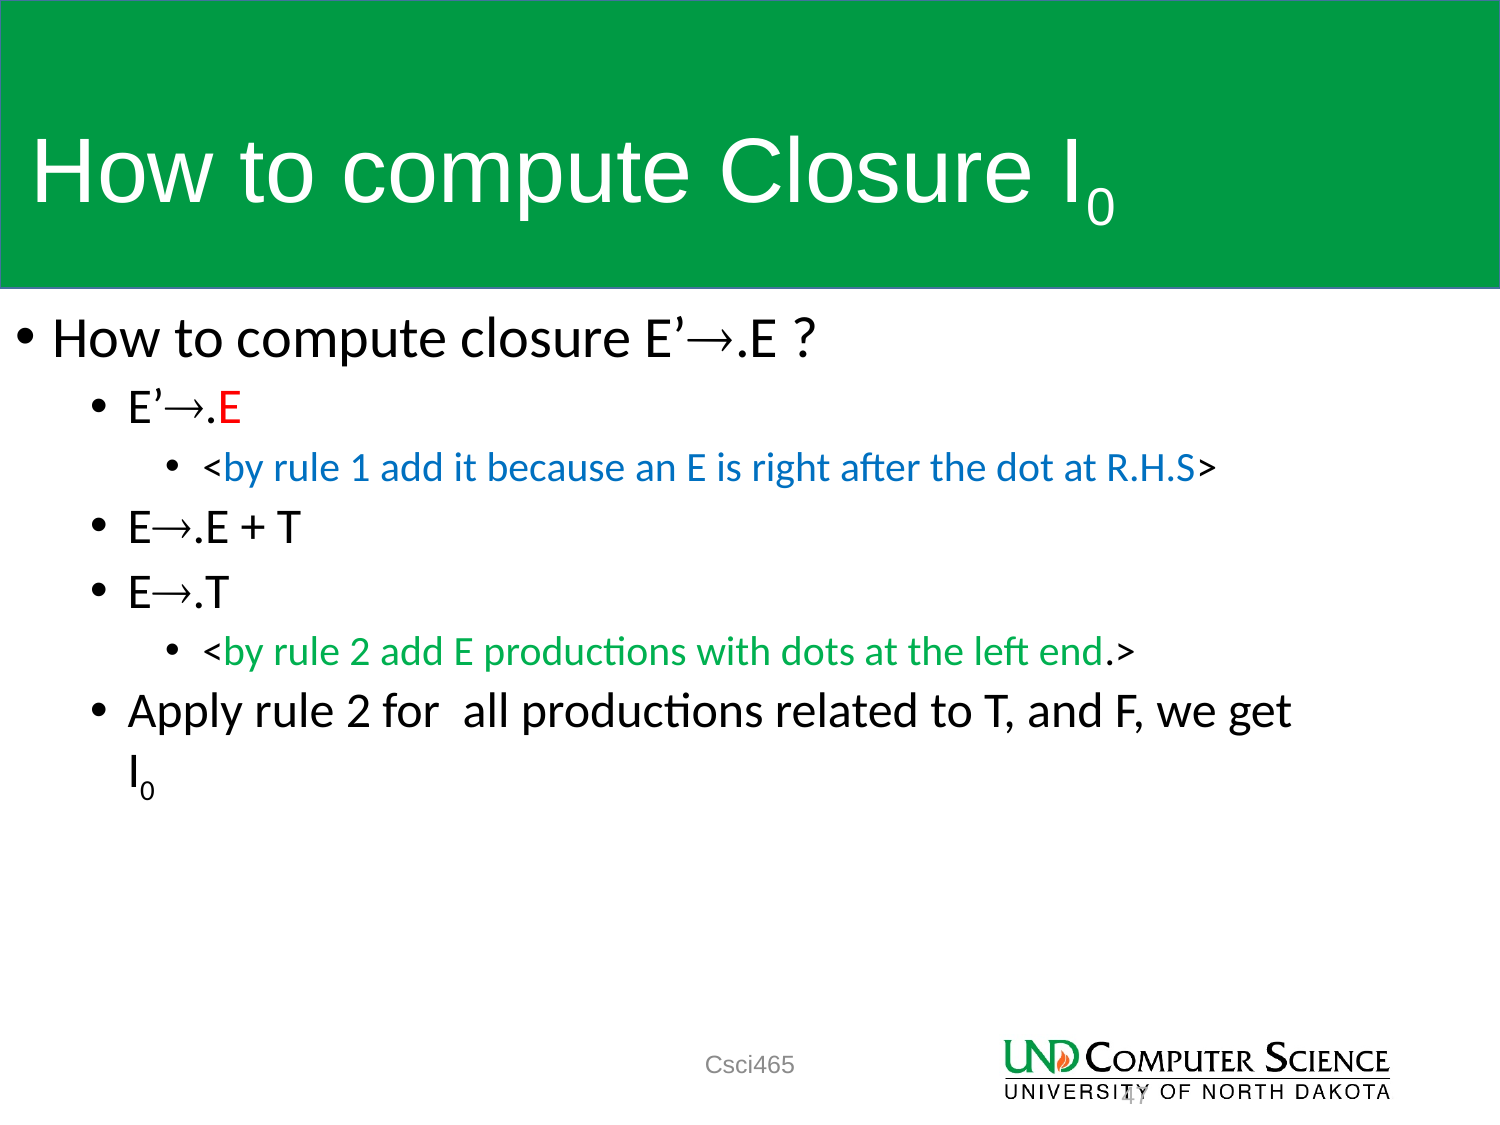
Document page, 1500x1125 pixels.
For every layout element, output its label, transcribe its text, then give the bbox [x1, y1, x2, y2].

slide_number 47 [1106, 1064, 1457, 1125]
list How to compute closure E’.E ? E’.E <by rule 1 add it because an E is right after the dot at R.H.S> E.E + T E.T <by rule 2 add E productions with dots at the left end.> Apply rule 2 for all productions related to T, and F, we get I0 [0, 299, 1332, 1018]
picture [999, 1034, 1397, 1104]
footer Csci465 [512, 1024, 988, 1103]
title How to compute Closure I0 [15, 59, 1397, 278]
